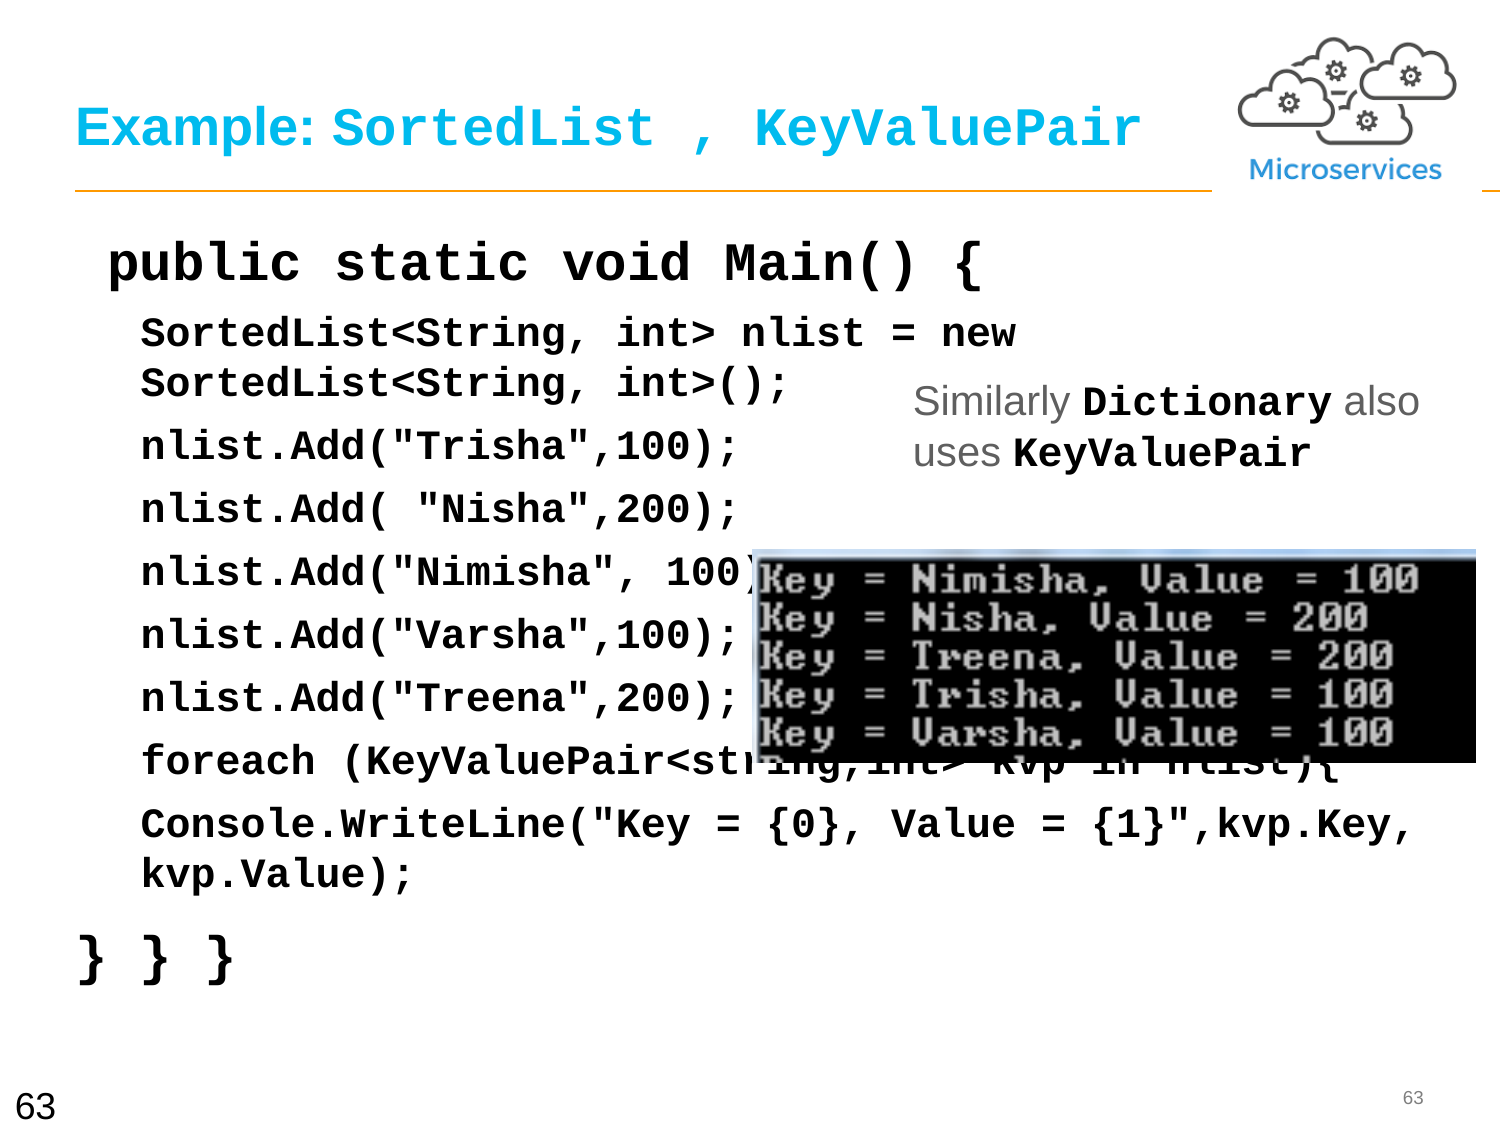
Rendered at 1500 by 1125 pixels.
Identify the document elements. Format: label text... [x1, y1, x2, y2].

list public static void Main() { SortedList<String, int> nlist = new SortedList<String, int>(); nlist.Add("Trisha",100); nlist.Add( "Nisha",200); nlist.Add("Nimisha", 100); nlist.Add("Varsha",100); nlist.Add("Treena",200); foreach (KeyValuePair<string,int> kvp in nlist){ Console.WriteLine("Key = {0}, Value = {1}",kvp.Key, kvp.Value); } } } [75, 226, 1425, 1018]
text_box Similarly Dictionary also uses KeyValuePair [898, 366, 1474, 482]
picture [752, 549, 1476, 763]
slide_number 63 [0, 1074, 350, 1114]
title Example: SortedList , KeyValuePair [75, 27, 1422, 157]
picture [1212, 1, 1482, 203]
